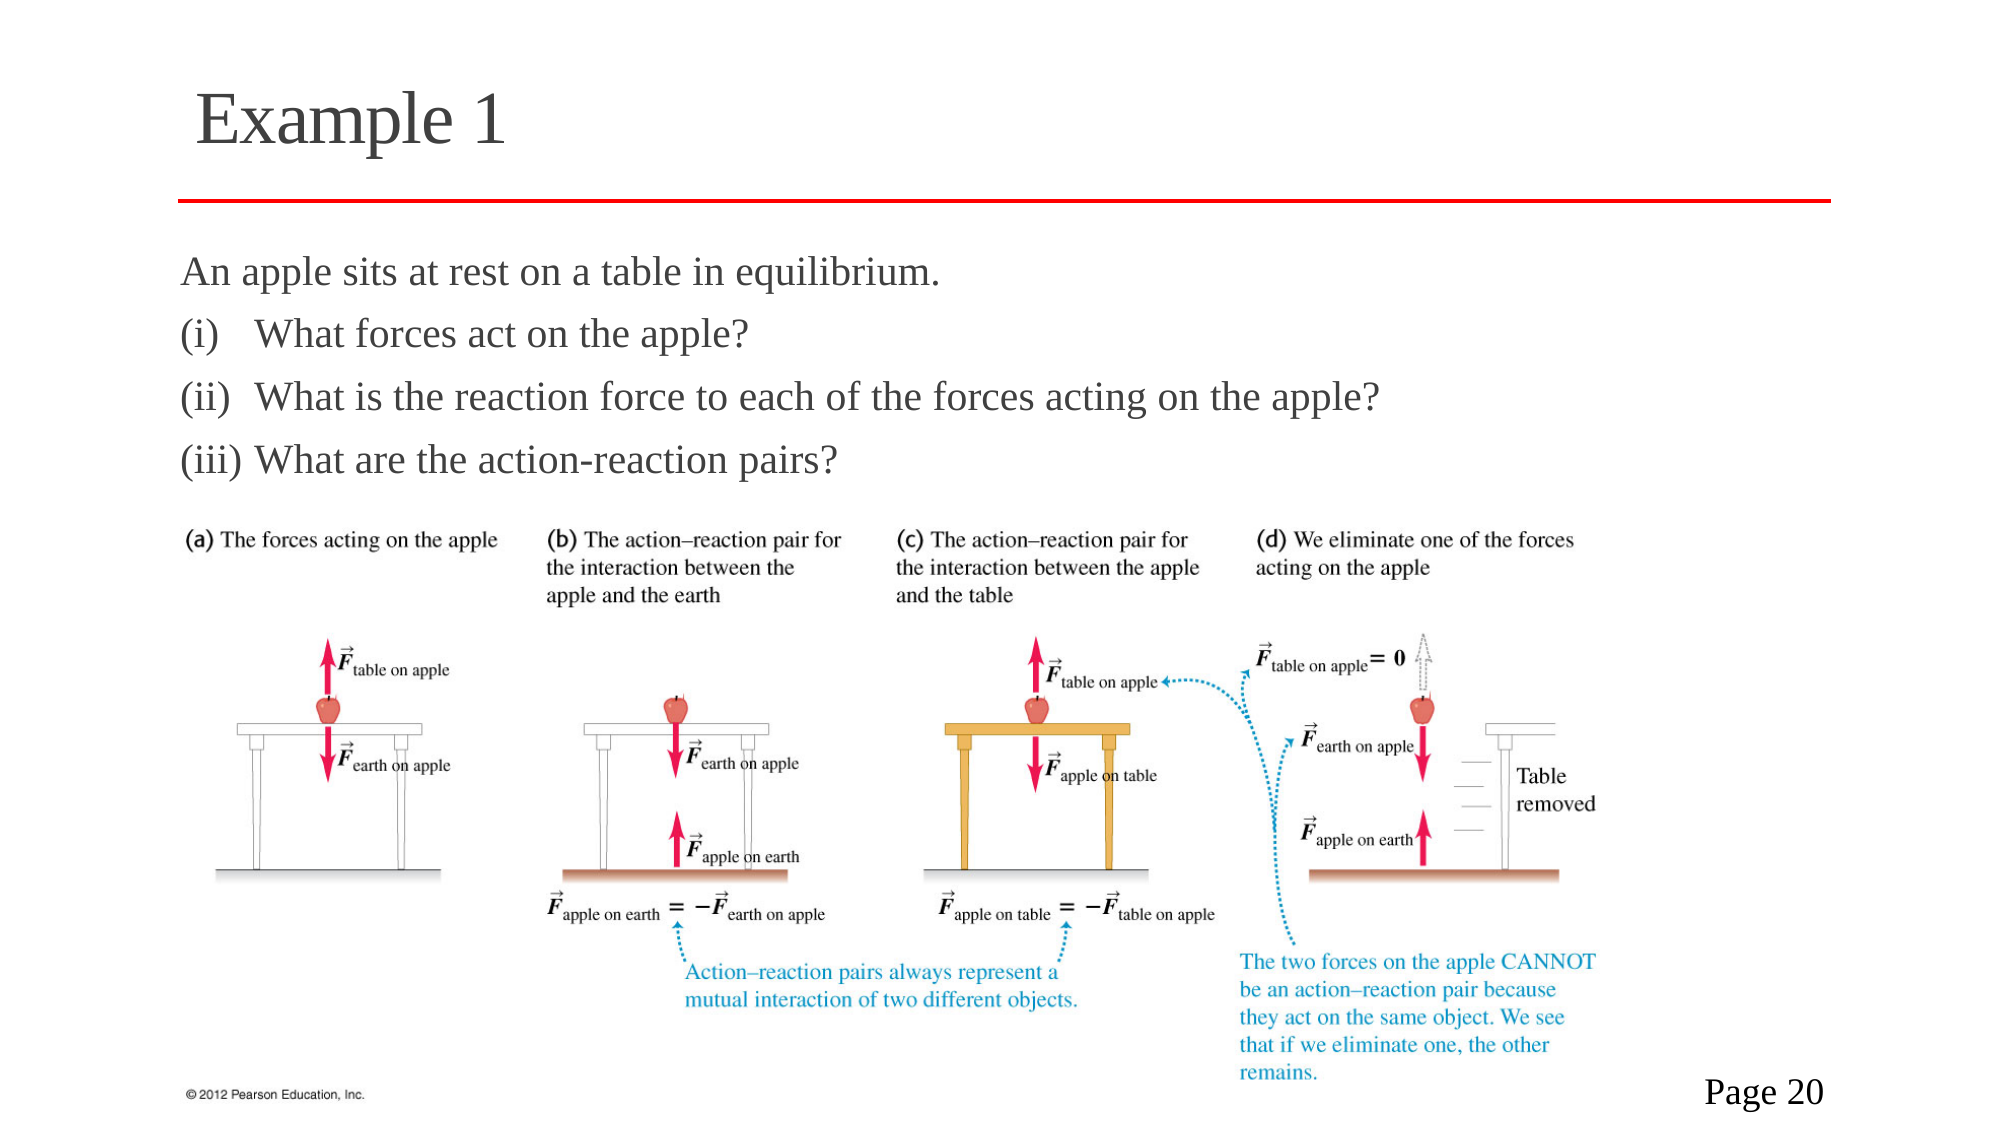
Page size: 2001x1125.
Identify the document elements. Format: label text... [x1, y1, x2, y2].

list An apple sits at rest on a table in equilibrium. (i) What forces act on the apple? (ii) What is the reaction force to each of the forces acting on the apple? (iii) What are the action-reaction pairs? [180, 236, 1834, 1004]
slide_number Page 20 [1624, 1059, 1840, 1120]
picture [179, 519, 1602, 1112]
title Example 1 [180, 47, 1830, 195]
